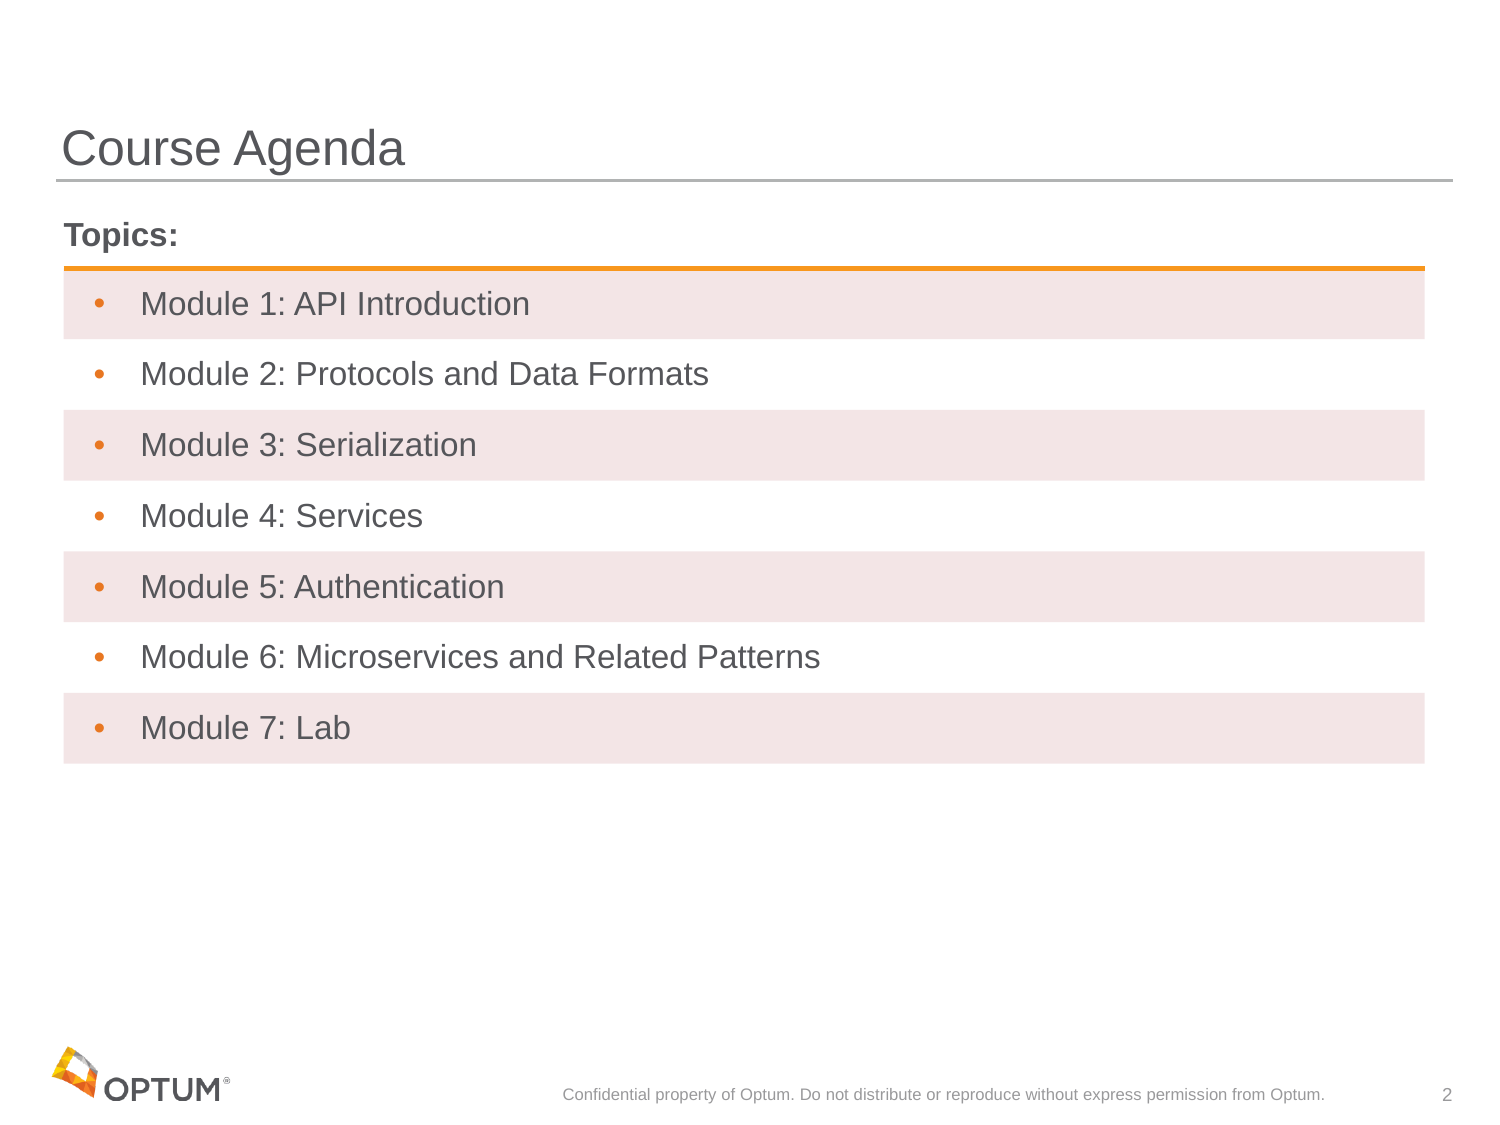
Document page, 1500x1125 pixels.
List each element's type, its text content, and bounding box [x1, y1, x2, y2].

title Course Agenda [60, 0, 1454, 177]
table_cell Module 3: Serialization [64, 410, 1425, 481]
footer Confidential property of Optum. Do not distribute or reproduce without express permission from Optum. [508, 1064, 1381, 1124]
table_cell Module 5: Authentication [64, 551, 1425, 622]
slide_number 2 [1385, 1064, 1453, 1124]
table_cell Module 6: Microservices and Related Patterns [64, 622, 1425, 693]
table_cell Module 2: Protocols and Data Formats [64, 339, 1425, 410]
table_cell Module 4: Services [64, 481, 1425, 551]
table_header Topics: [64, 216, 1425, 266]
picture [50, 1044, 231, 1101]
table_cell Module 1: API Introduction [64, 271, 1425, 339]
table_cell Module 7: Lab [64, 693, 1425, 764]
